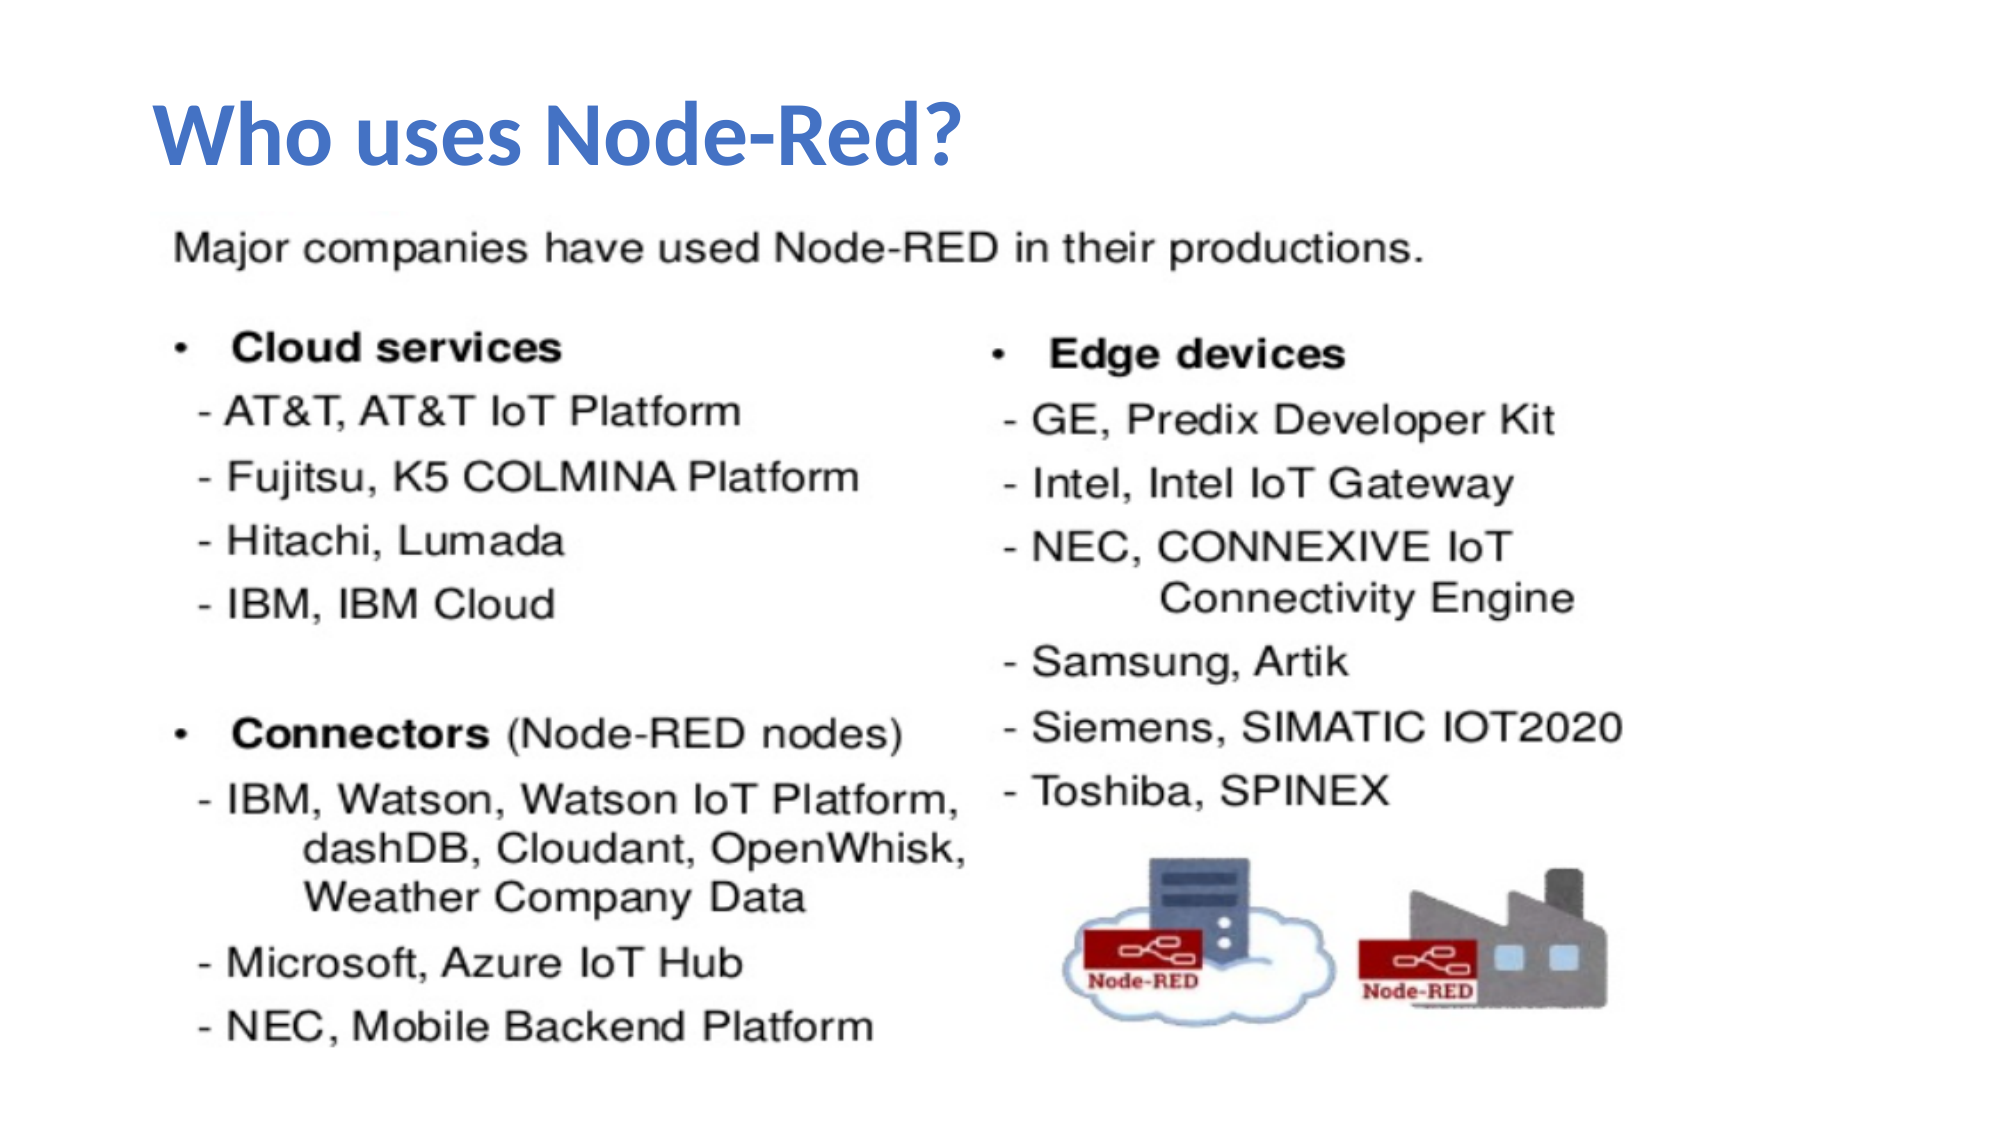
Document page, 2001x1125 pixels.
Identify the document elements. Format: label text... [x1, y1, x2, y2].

picture [149, 211, 1645, 1061]
title Who uses Node-Red? [137, 59, 1863, 212]
